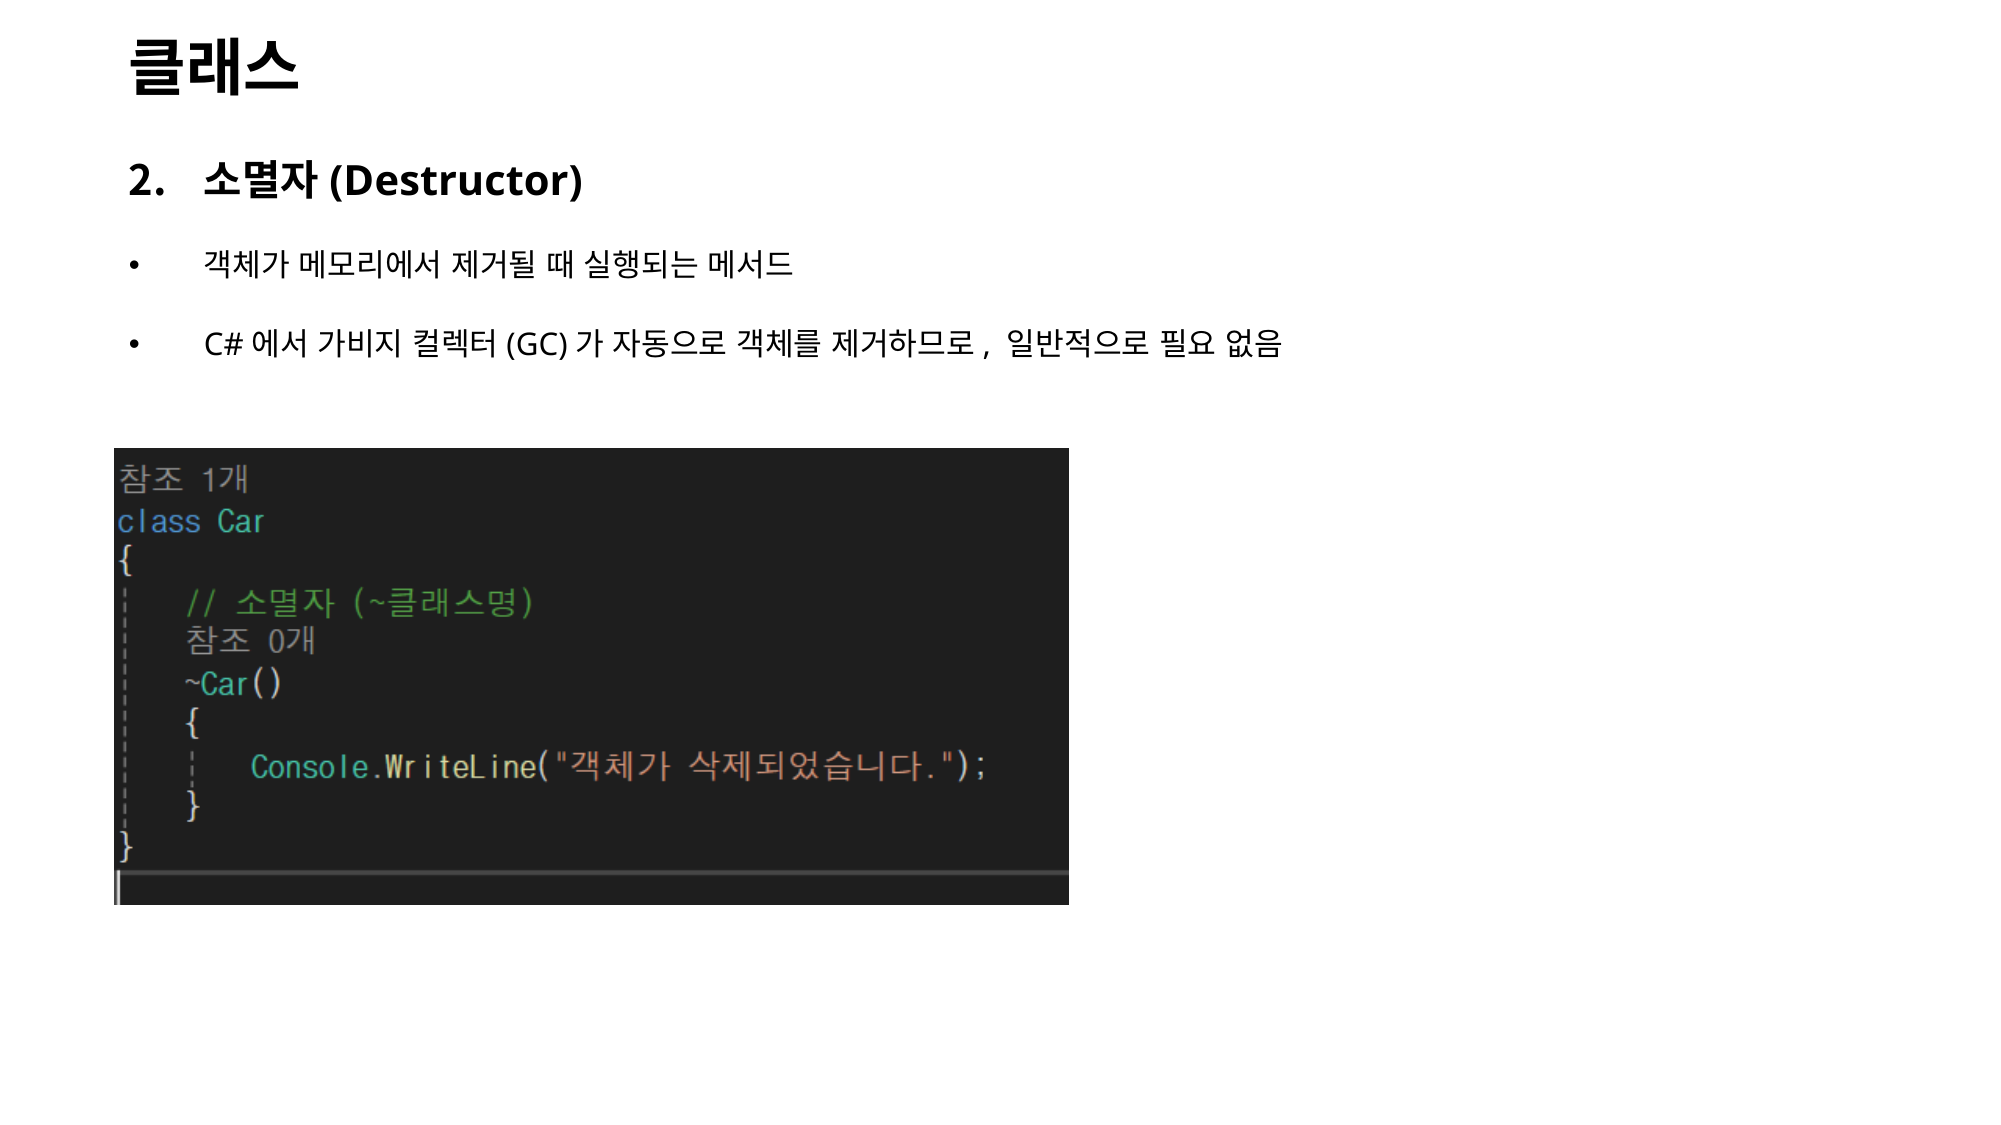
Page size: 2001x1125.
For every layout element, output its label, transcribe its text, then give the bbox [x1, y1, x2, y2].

text_box 소멸자(Destructor) 객체가 메모리에서 제거될 때 실행되는 메서드 C#에서 가비지 컬렉터(GC)가 자동으로 객체를 제거하므로, 일반적으로 필요 없음 [114, 146, 1965, 370]
picture [113, 448, 1070, 906]
text_box 클래스 [114, 20, 932, 111]
